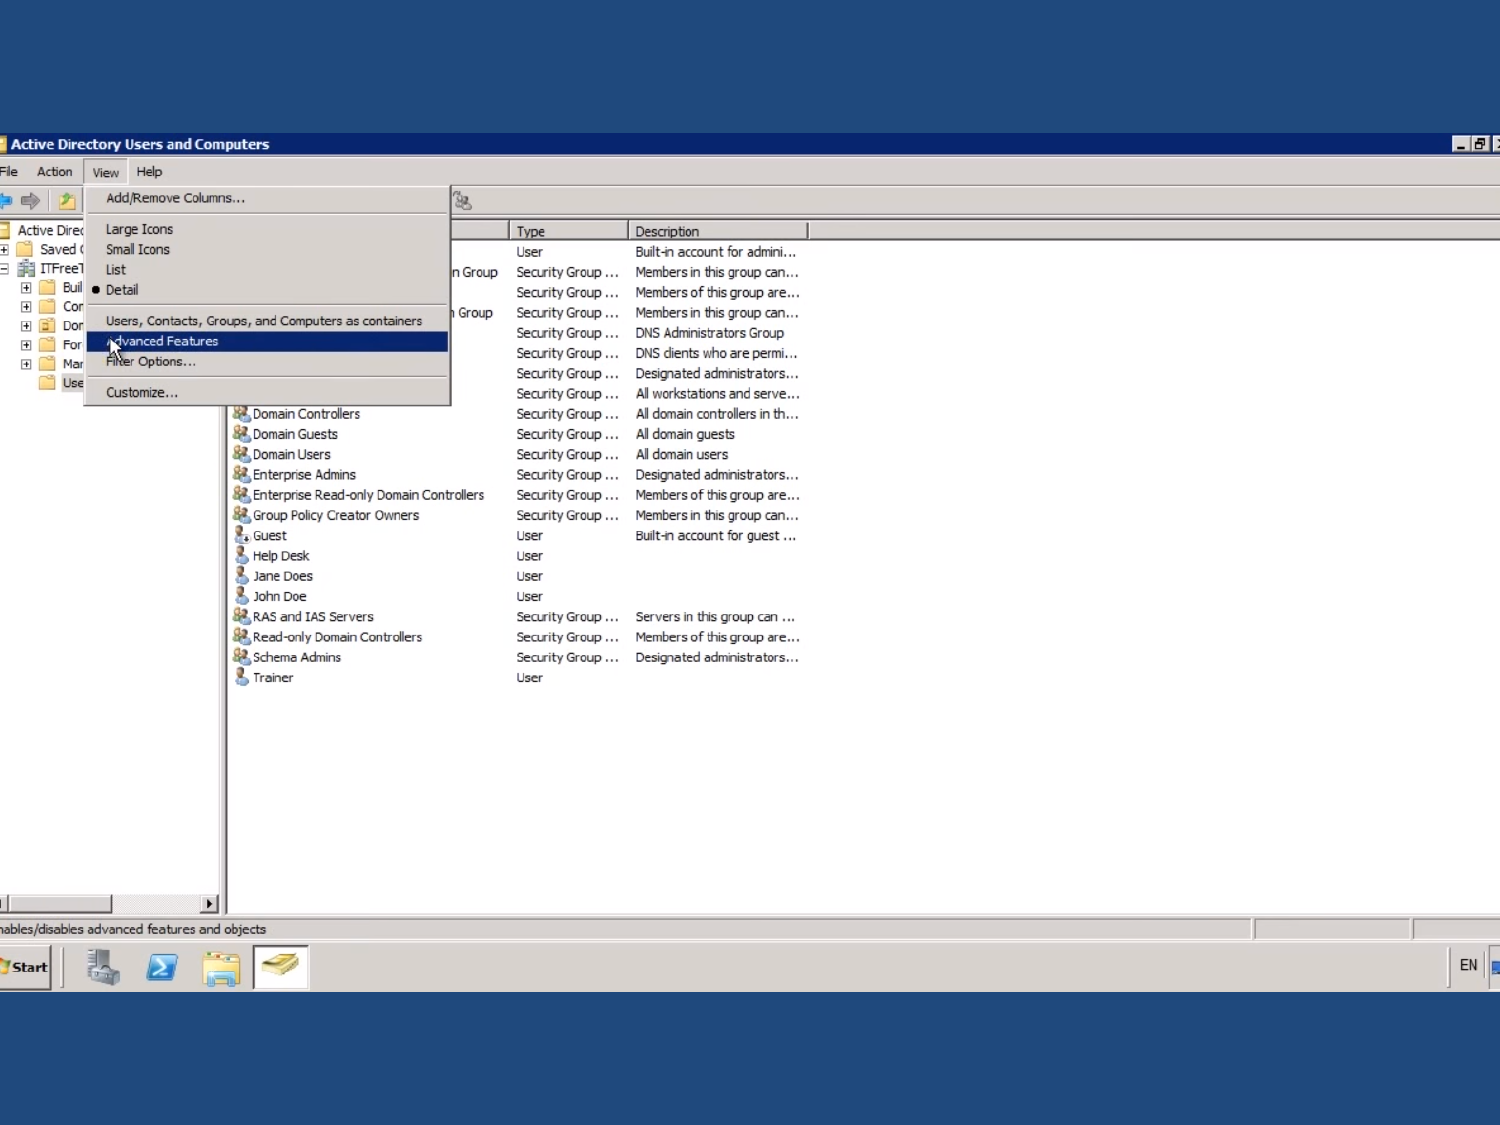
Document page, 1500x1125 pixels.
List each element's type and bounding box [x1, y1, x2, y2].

picture [0, 133, 1500, 992]
